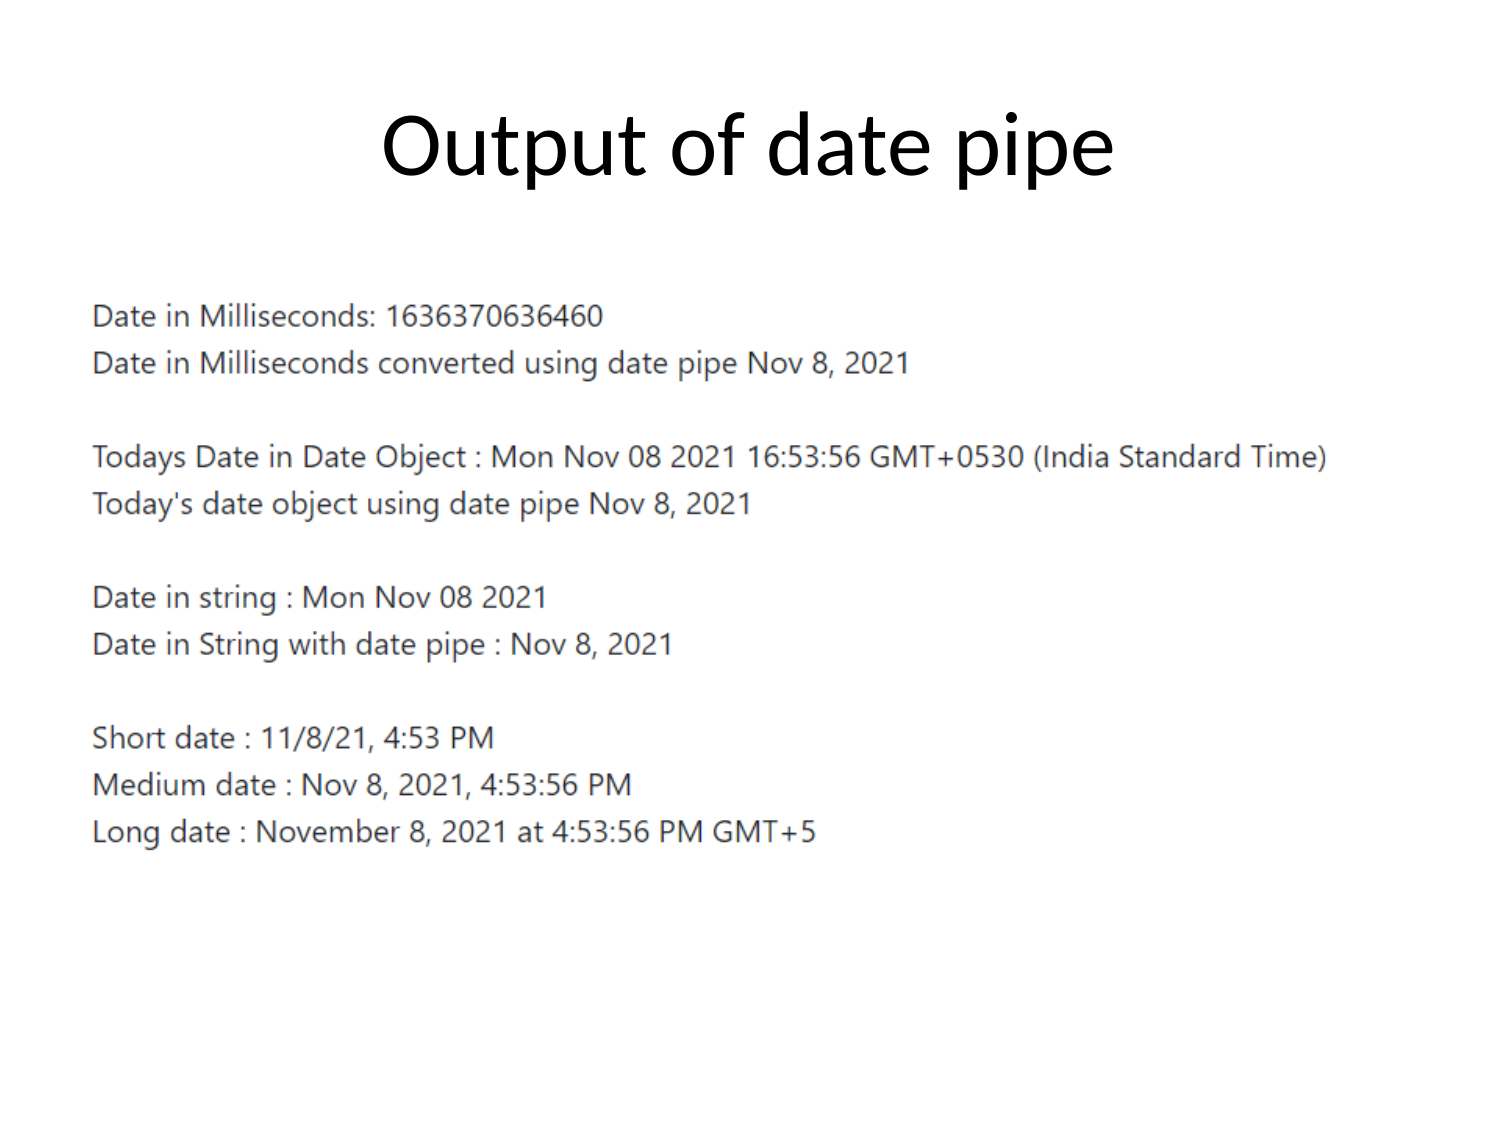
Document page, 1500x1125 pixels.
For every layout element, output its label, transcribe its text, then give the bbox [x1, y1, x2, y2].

picture [91, 230, 1408, 895]
title Output of date pipe [75, 45, 1425, 232]
